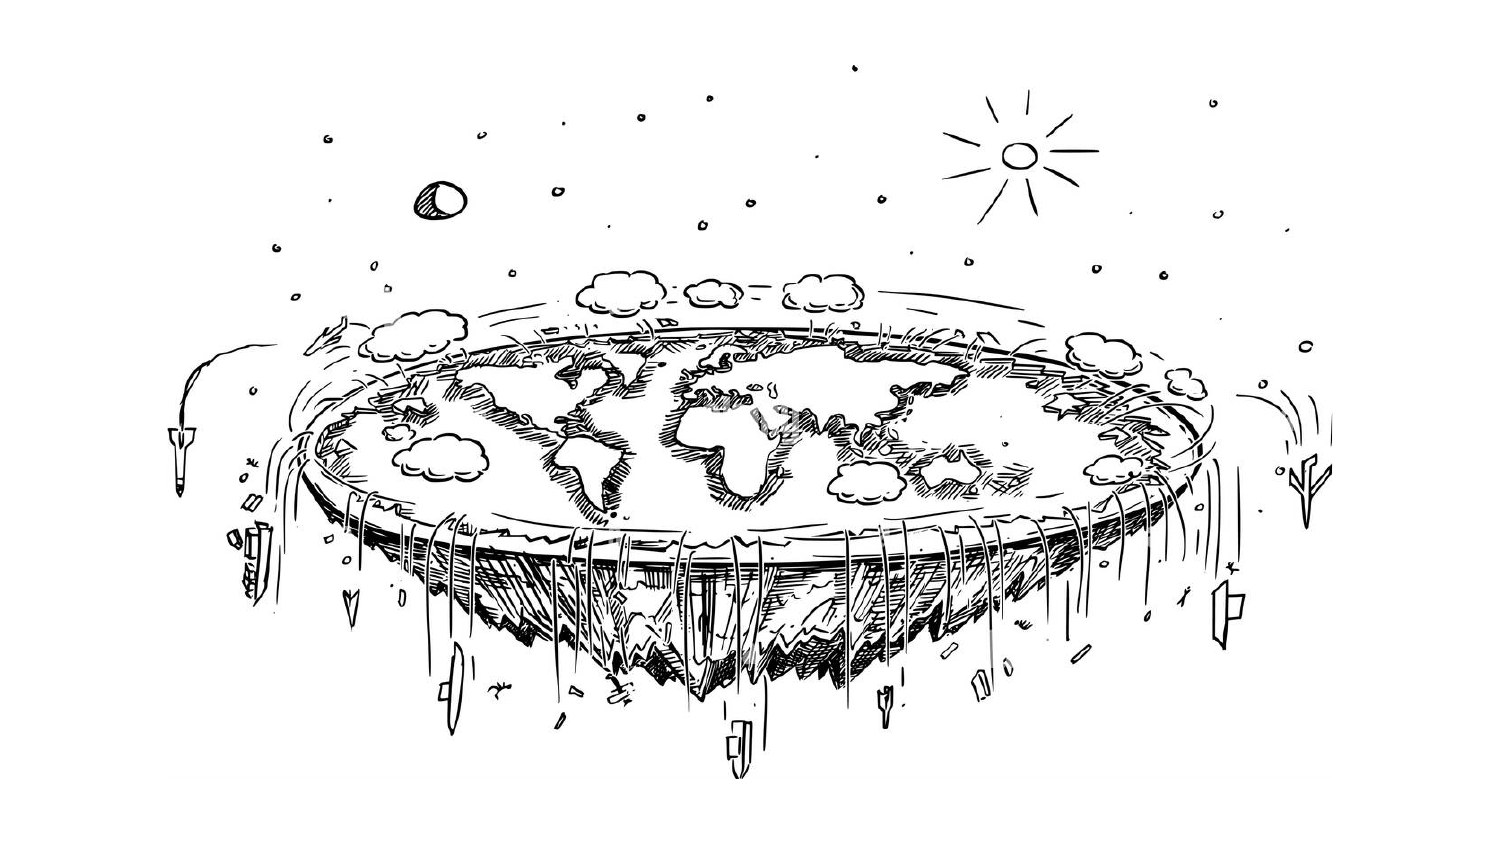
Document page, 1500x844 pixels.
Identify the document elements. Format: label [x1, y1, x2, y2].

picture [167, 65, 1333, 779]
